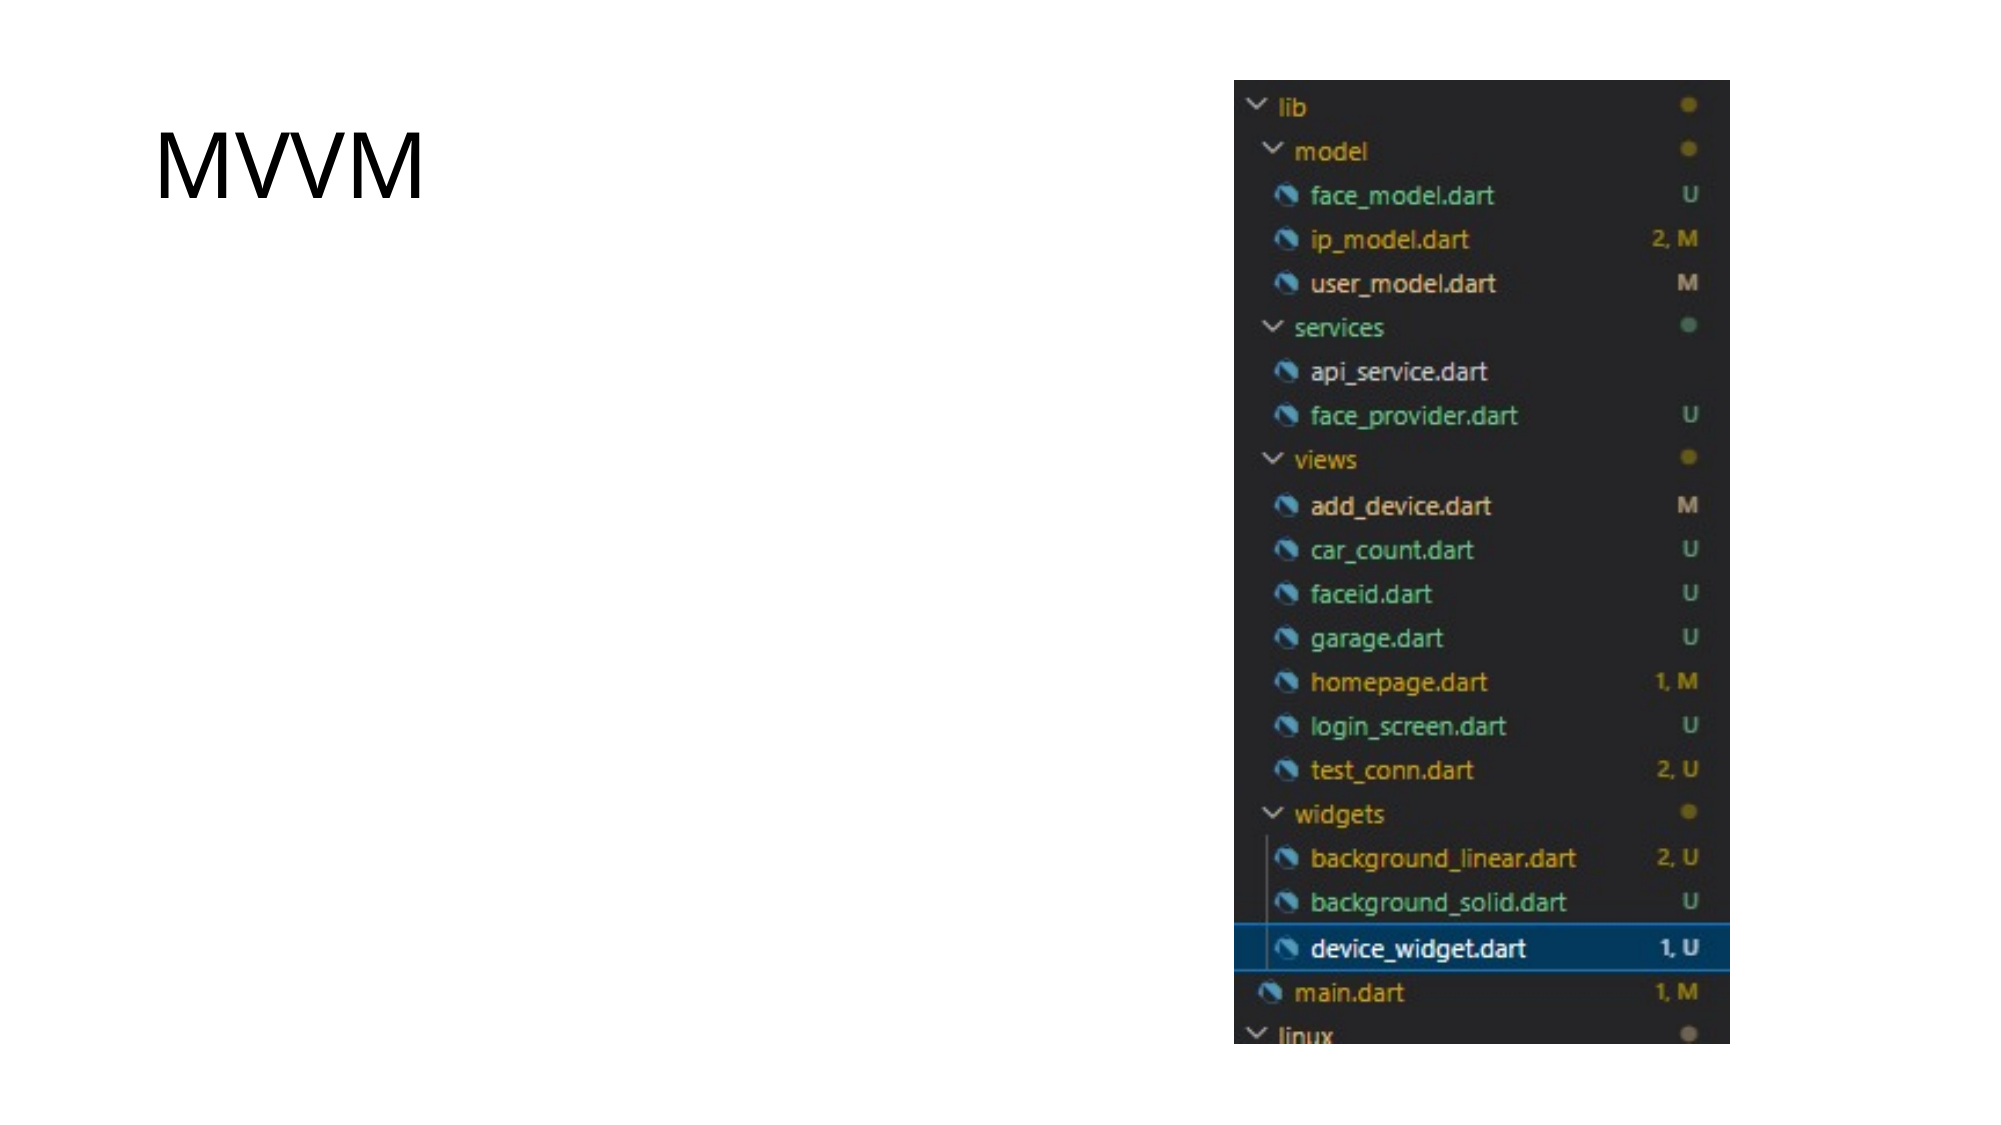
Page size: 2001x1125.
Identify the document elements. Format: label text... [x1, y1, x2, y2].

title MVVM [137, 59, 1863, 278]
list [1233, 80, 1731, 1045]
